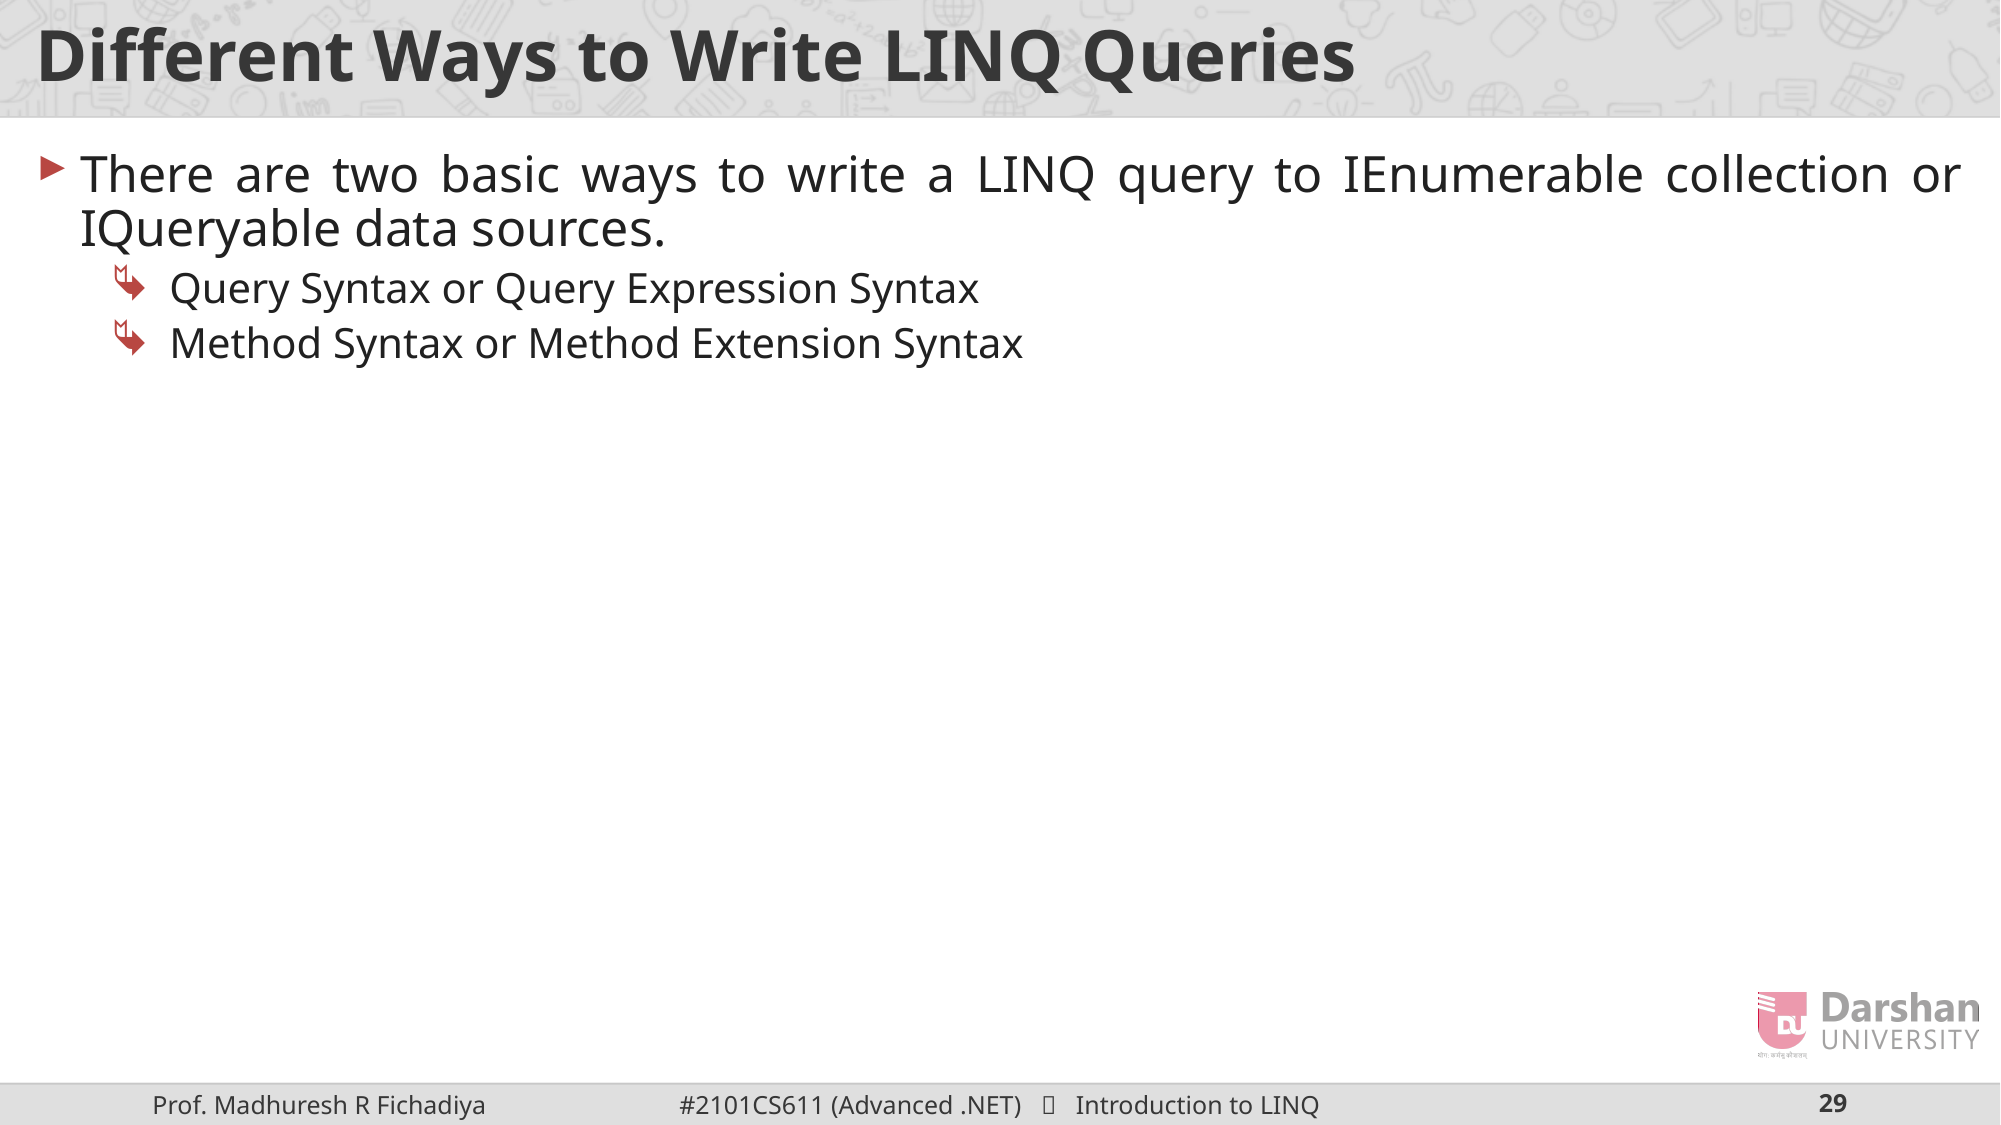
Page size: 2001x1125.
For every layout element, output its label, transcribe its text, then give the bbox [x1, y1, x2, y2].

list There are two basic ways to write a LINQ query to IEnumerable collection or IQueryable data sources. Query Syntax or Query Expression Syntax Method Syntax or Method Extension Syntax [21, 141, 1979, 1059]
title Different Ways to Write LINQ Queries [0, 0, 2000, 117]
